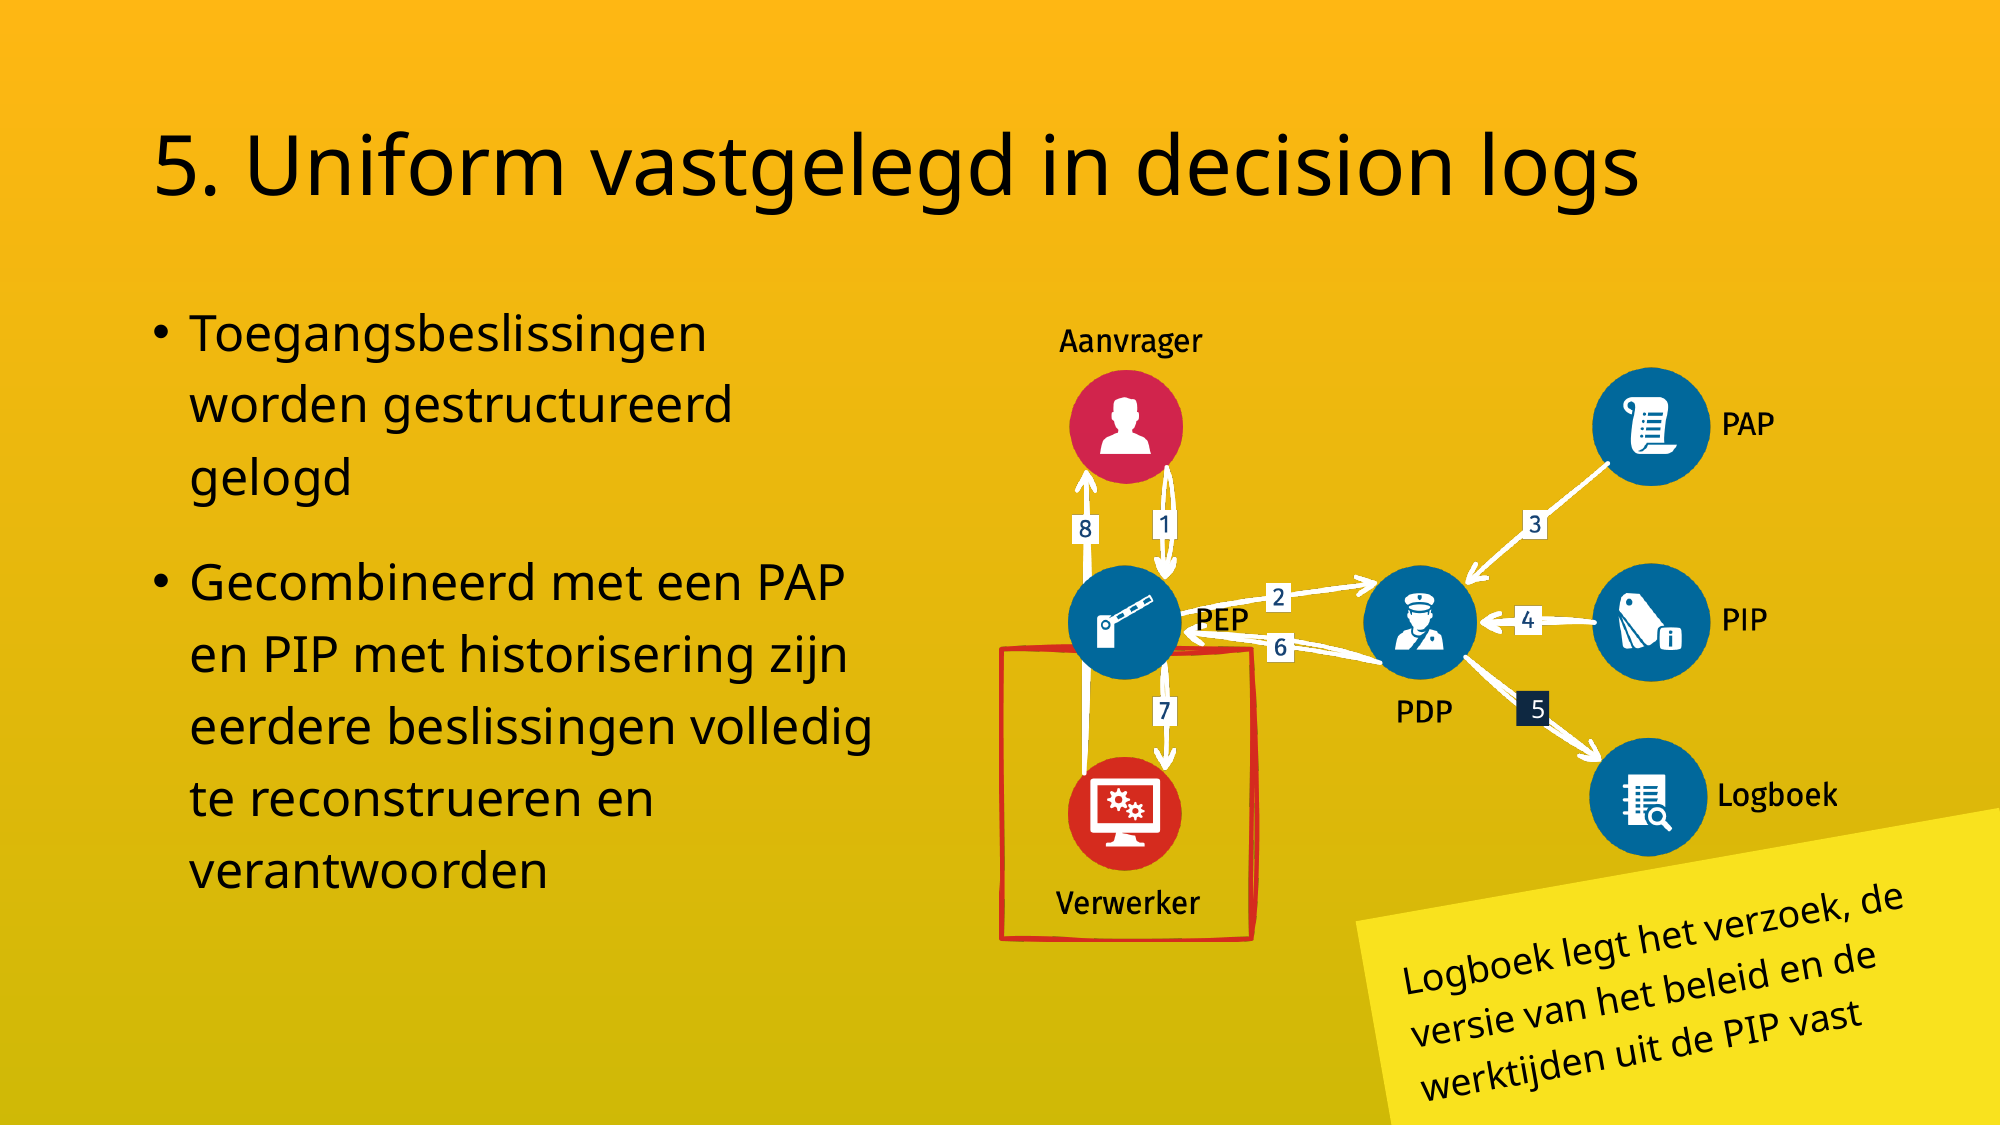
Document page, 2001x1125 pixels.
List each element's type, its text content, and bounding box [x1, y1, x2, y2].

text_box Logboek legt het verzoek, de versie van het beleid en de werktijden uit de PIP vast [1357, 806, 2000, 1125]
title 5. Uniform vastgelegd in decision logs [137, 59, 1863, 278]
list Toegangsbeslissingen worden gestructureerd gelogd Gecombineerd met een PAP en PIP met historisering zijn eerdere beslissingen volledig te reconstrueren en verantwoorden [137, 281, 899, 996]
picture [999, 323, 1840, 943]
